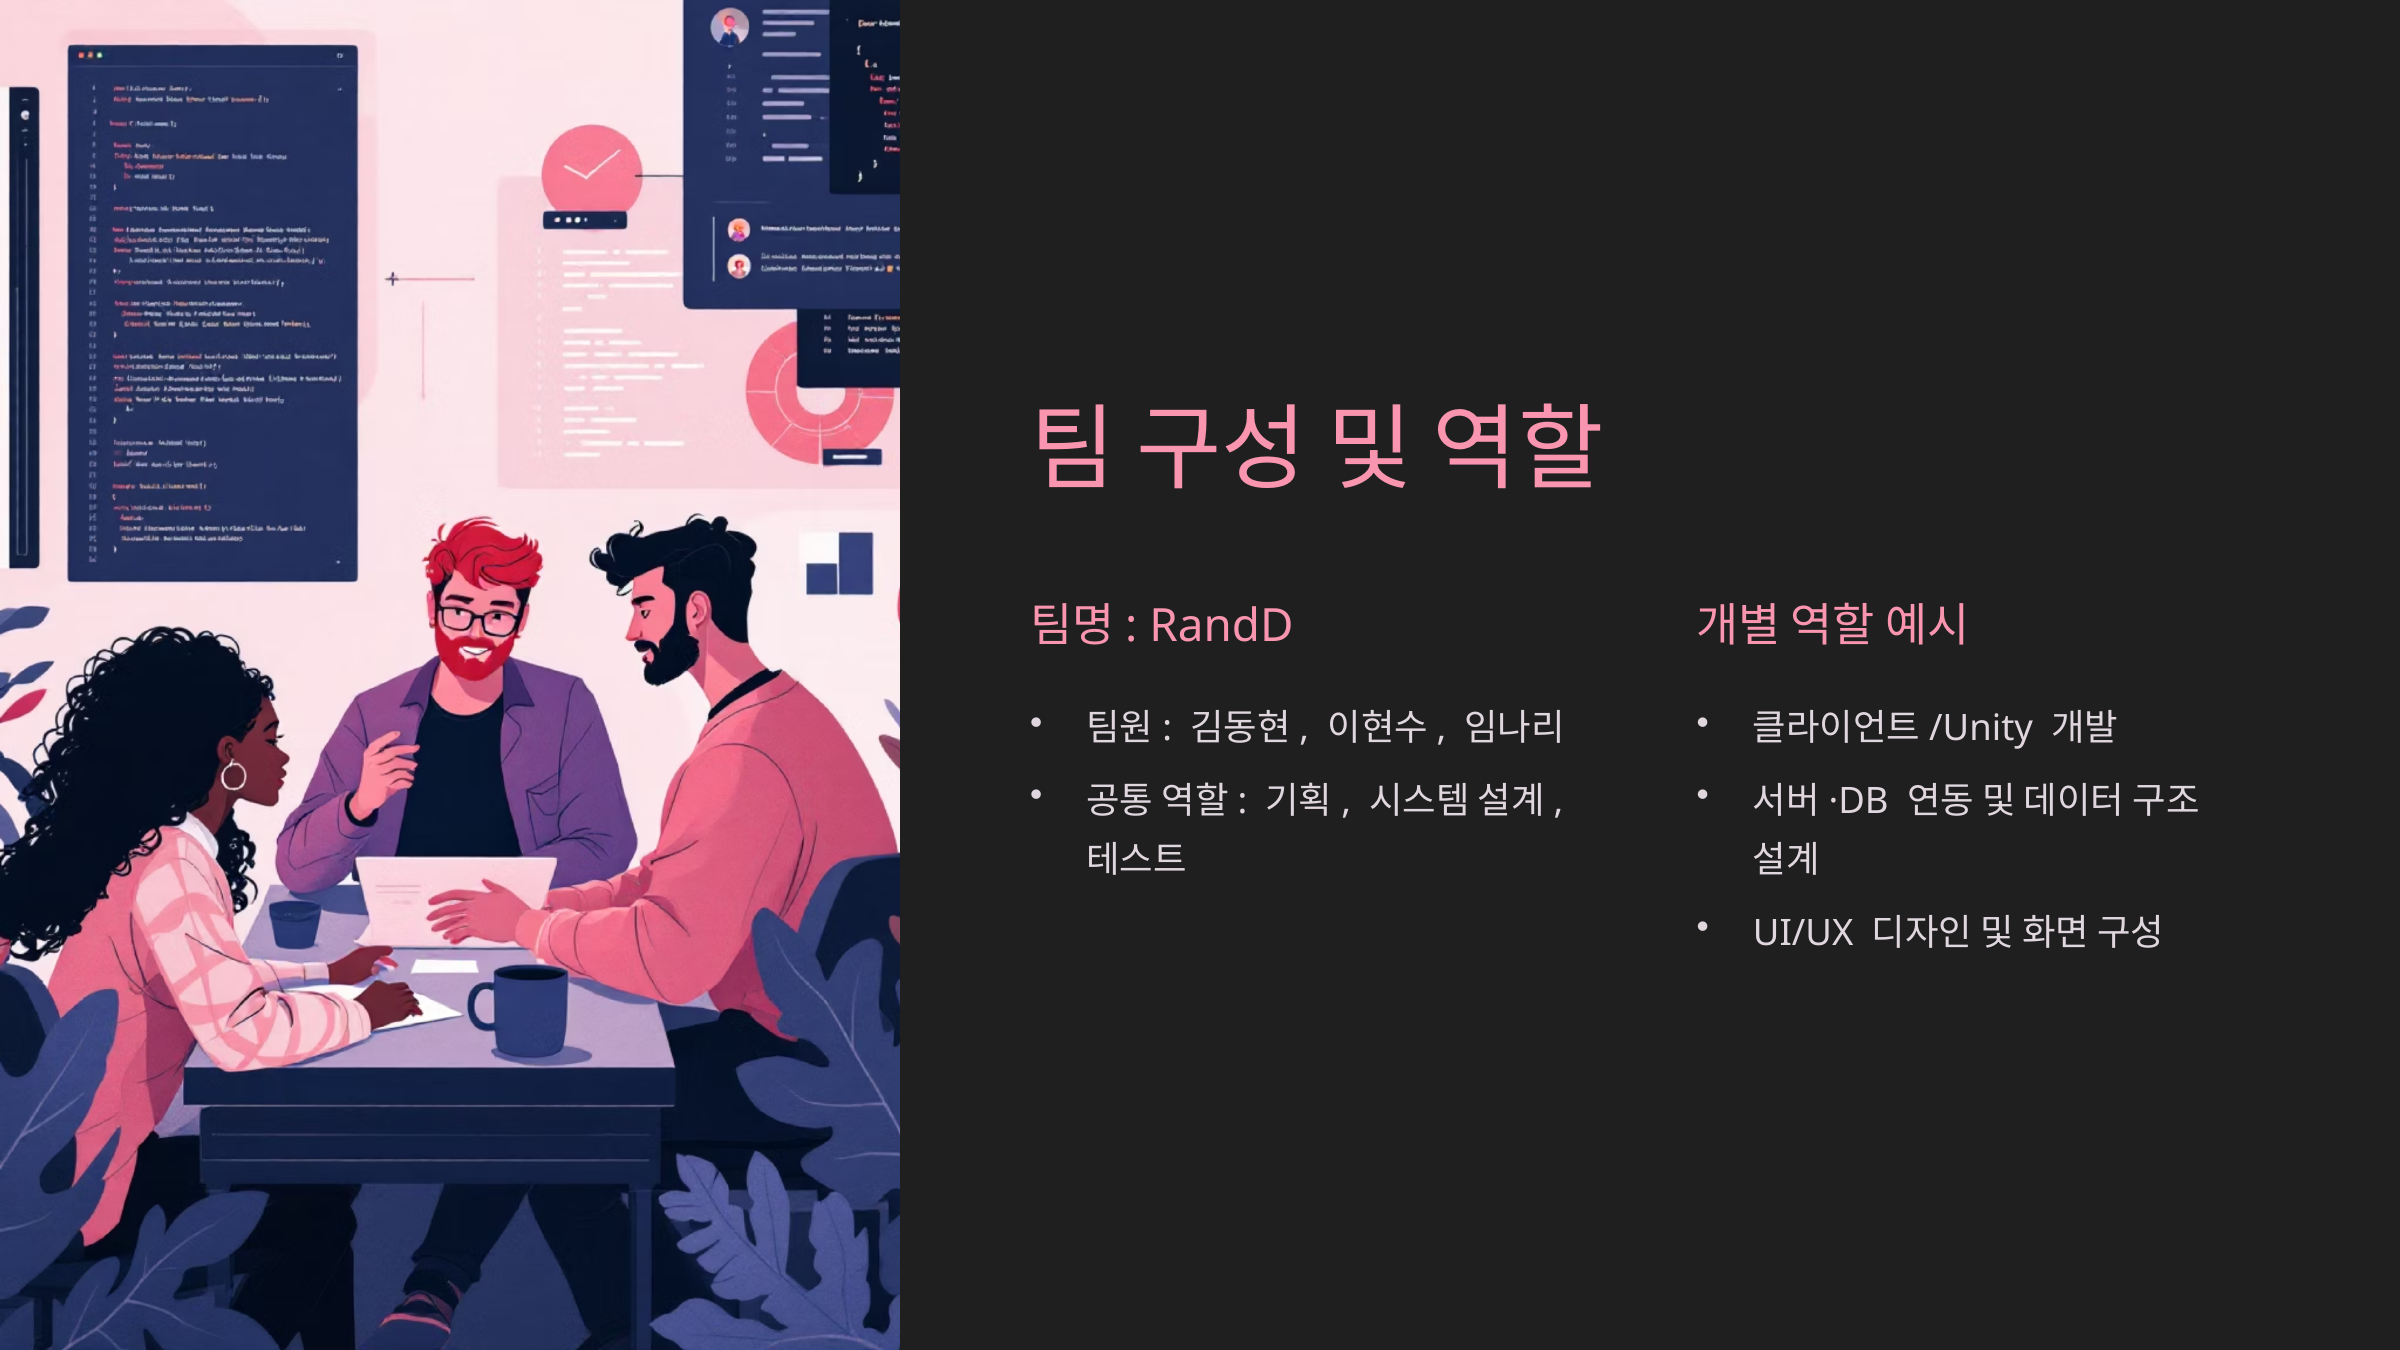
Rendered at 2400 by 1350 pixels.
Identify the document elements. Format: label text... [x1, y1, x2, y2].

text_box 개별 역할 예시 [1696, 593, 2162, 652]
text_box UI/UX 디자인 및 화면 구성 [1696, 893, 2271, 953]
picture [0, 0, 900, 1350]
text_box 팀명: RandD [1030, 593, 1496, 652]
text_box 팀원: 김동현, 이현수, 임나리 [1030, 688, 1605, 749]
text_box 클라이언트/Unity 개발 [1696, 688, 2271, 749]
text_box 팀 구성 및 역할 [1030, 384, 1961, 501]
text_box 공통 역할: 기획, 시스템 설계, 테스트 [1030, 761, 1605, 881]
text_box 서버·DB 연동 및 데이터 구조 설계 [1696, 761, 2271, 881]
